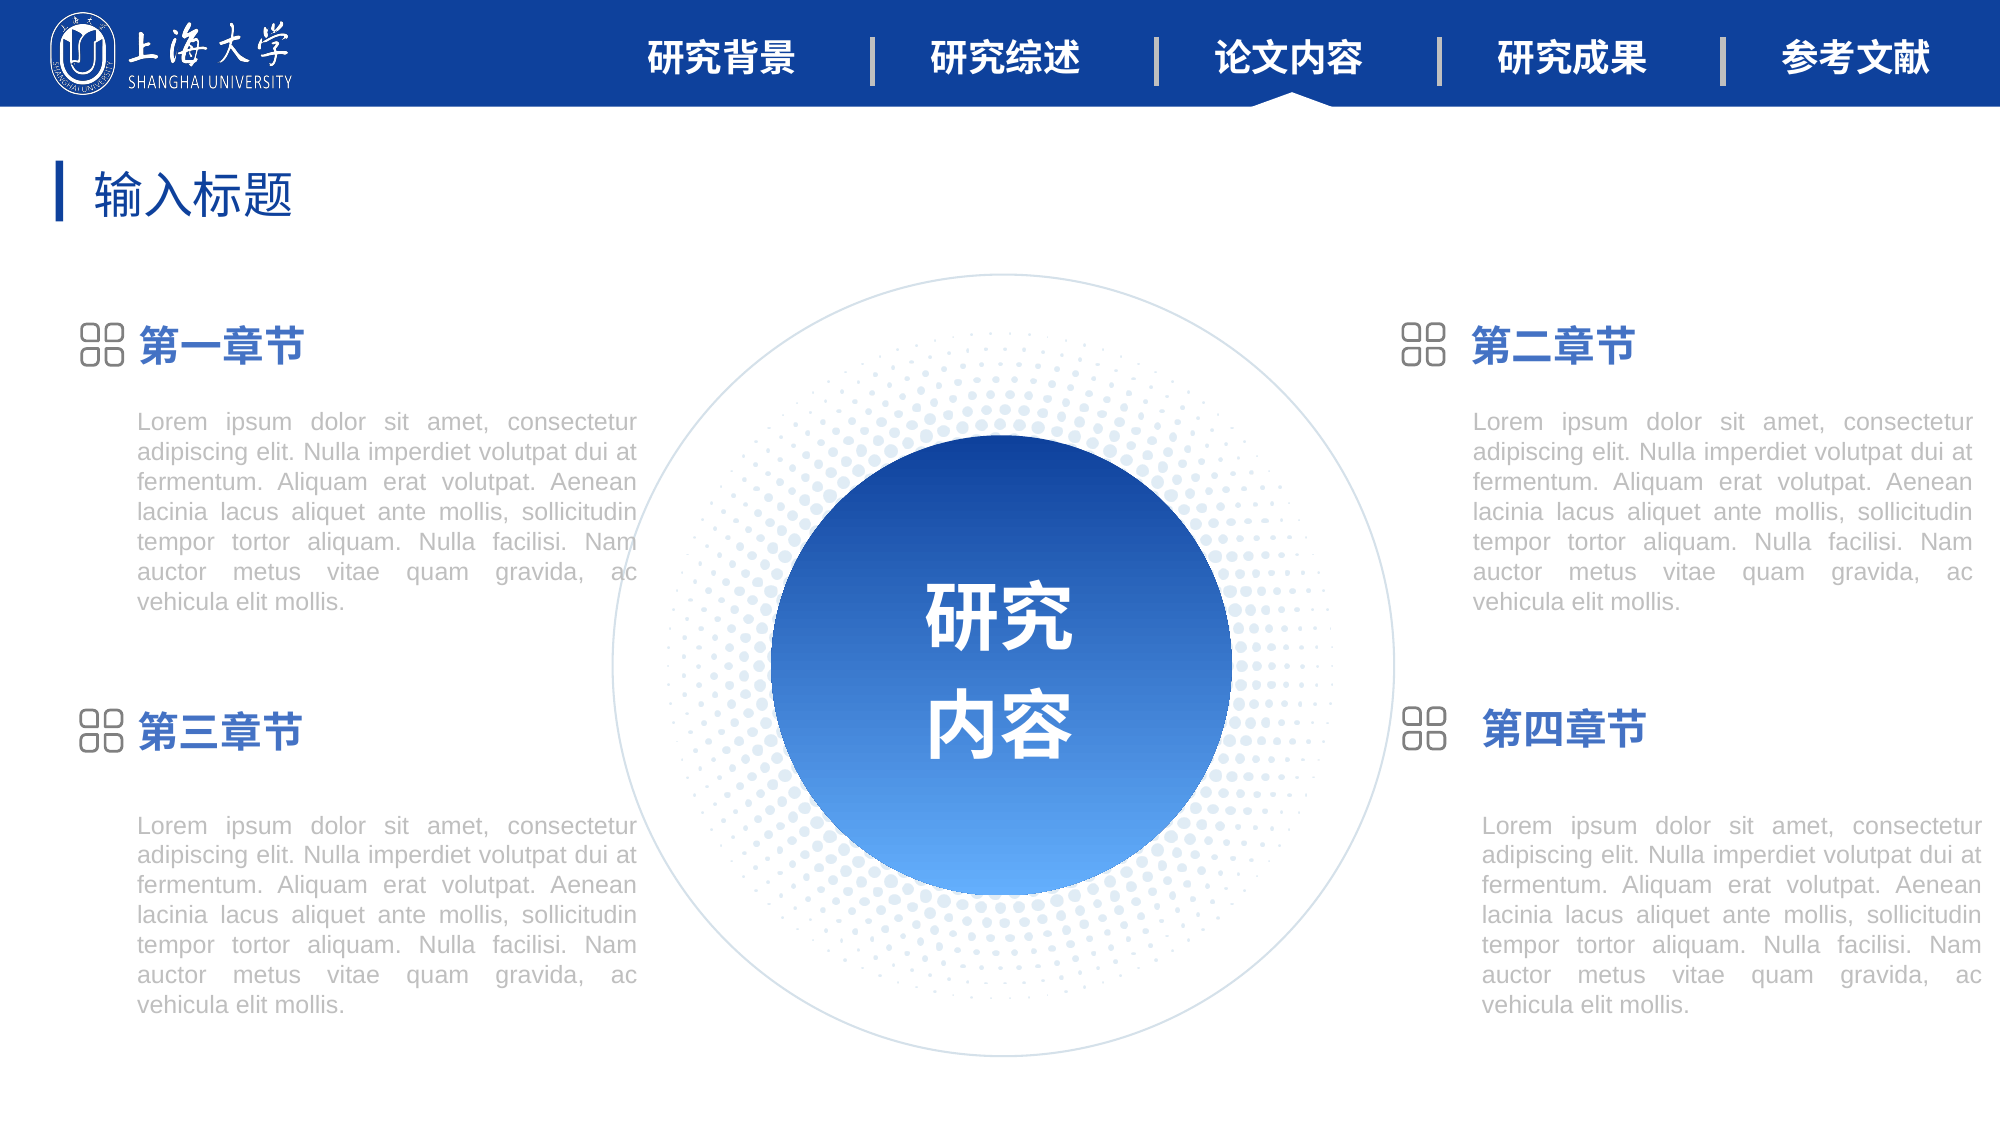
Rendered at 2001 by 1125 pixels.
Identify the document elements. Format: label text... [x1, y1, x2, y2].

text_box [611, 464, 667, 867]
text_box [79, 321, 101, 344]
text_box [79, 346, 101, 368]
text_box 第四章节 [1466, 695, 1753, 762]
text_box [78, 732, 101, 754]
text_box Lorem ipsum dolor sit amet, consectetur adipiscing elit. Nulla imperdiet volutpat dui at fermentum. Aliquam erat volutpat. Aenean lacinia lacus aliquet ante mollis, sollicitudin tempor tortor aliquam. Nulla facilisi. Nam auctor metus vitae quam gravida, ac vehicula elit mollis. [122, 801, 654, 1027]
text_box Lorem ipsum dolor sit amet, consectetur adipiscing elit. Nulla imperdiet volutpat dui at fermentum. Aliquam erat volutpat. Aenean lacinia lacus aliquet ante mollis, sollicitudin tempor tortor aliquam. Nulla facilisi. Nam auctor metus vitae quam gravida, ac vehicula elit mollis. [1467, 801, 1998, 1027]
picture [50, 12, 292, 95]
text_box [78, 707, 101, 730]
text_box 第三章节 [121, 697, 408, 764]
text_box [1333, 453, 1396, 878]
text_box [103, 346, 126, 368]
text_box Lorem ipsum dolor sit amet, consectetur adipiscing elit. Nulla imperdiet volutpat dui at fermentum. Aliquam erat volutpat. Aenean lacinia lacus aliquet ante mollis, sollicitudin tempor tortor aliquam. Nulla facilisi. Nam auctor metus vitae quam gravida, ac vehicula elit mollis. [122, 398, 654, 623]
text_box [797, 273, 1210, 332]
text_box [1425, 705, 1448, 727]
text_box [103, 321, 126, 344]
text_box [102, 732, 125, 754]
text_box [0, 0, 2000, 117]
text_box [1401, 729, 1423, 752]
text_box Lorem ipsum dolor sit amet, consectetur adipiscing elit. Nulla imperdiet volutpat dui at fermentum. Aliquam erat volutpat. Aenean lacinia lacus aliquet ante mollis, sollicitudin tempor tortor aliquam. Nulla facilisi. Nam auctor metus vitae quam gravida, ac vehicula elit mollis. [1458, 398, 1989, 623]
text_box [55, 156, 310, 232]
text_box [797, 999, 1209, 1058]
picture [667, 332, 1333, 999]
text_box 第一章节 [123, 312, 410, 378]
text_box [1425, 729, 1448, 752]
text_box [1401, 705, 1423, 727]
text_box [1401, 312, 1721, 378]
text_box [102, 707, 125, 730]
